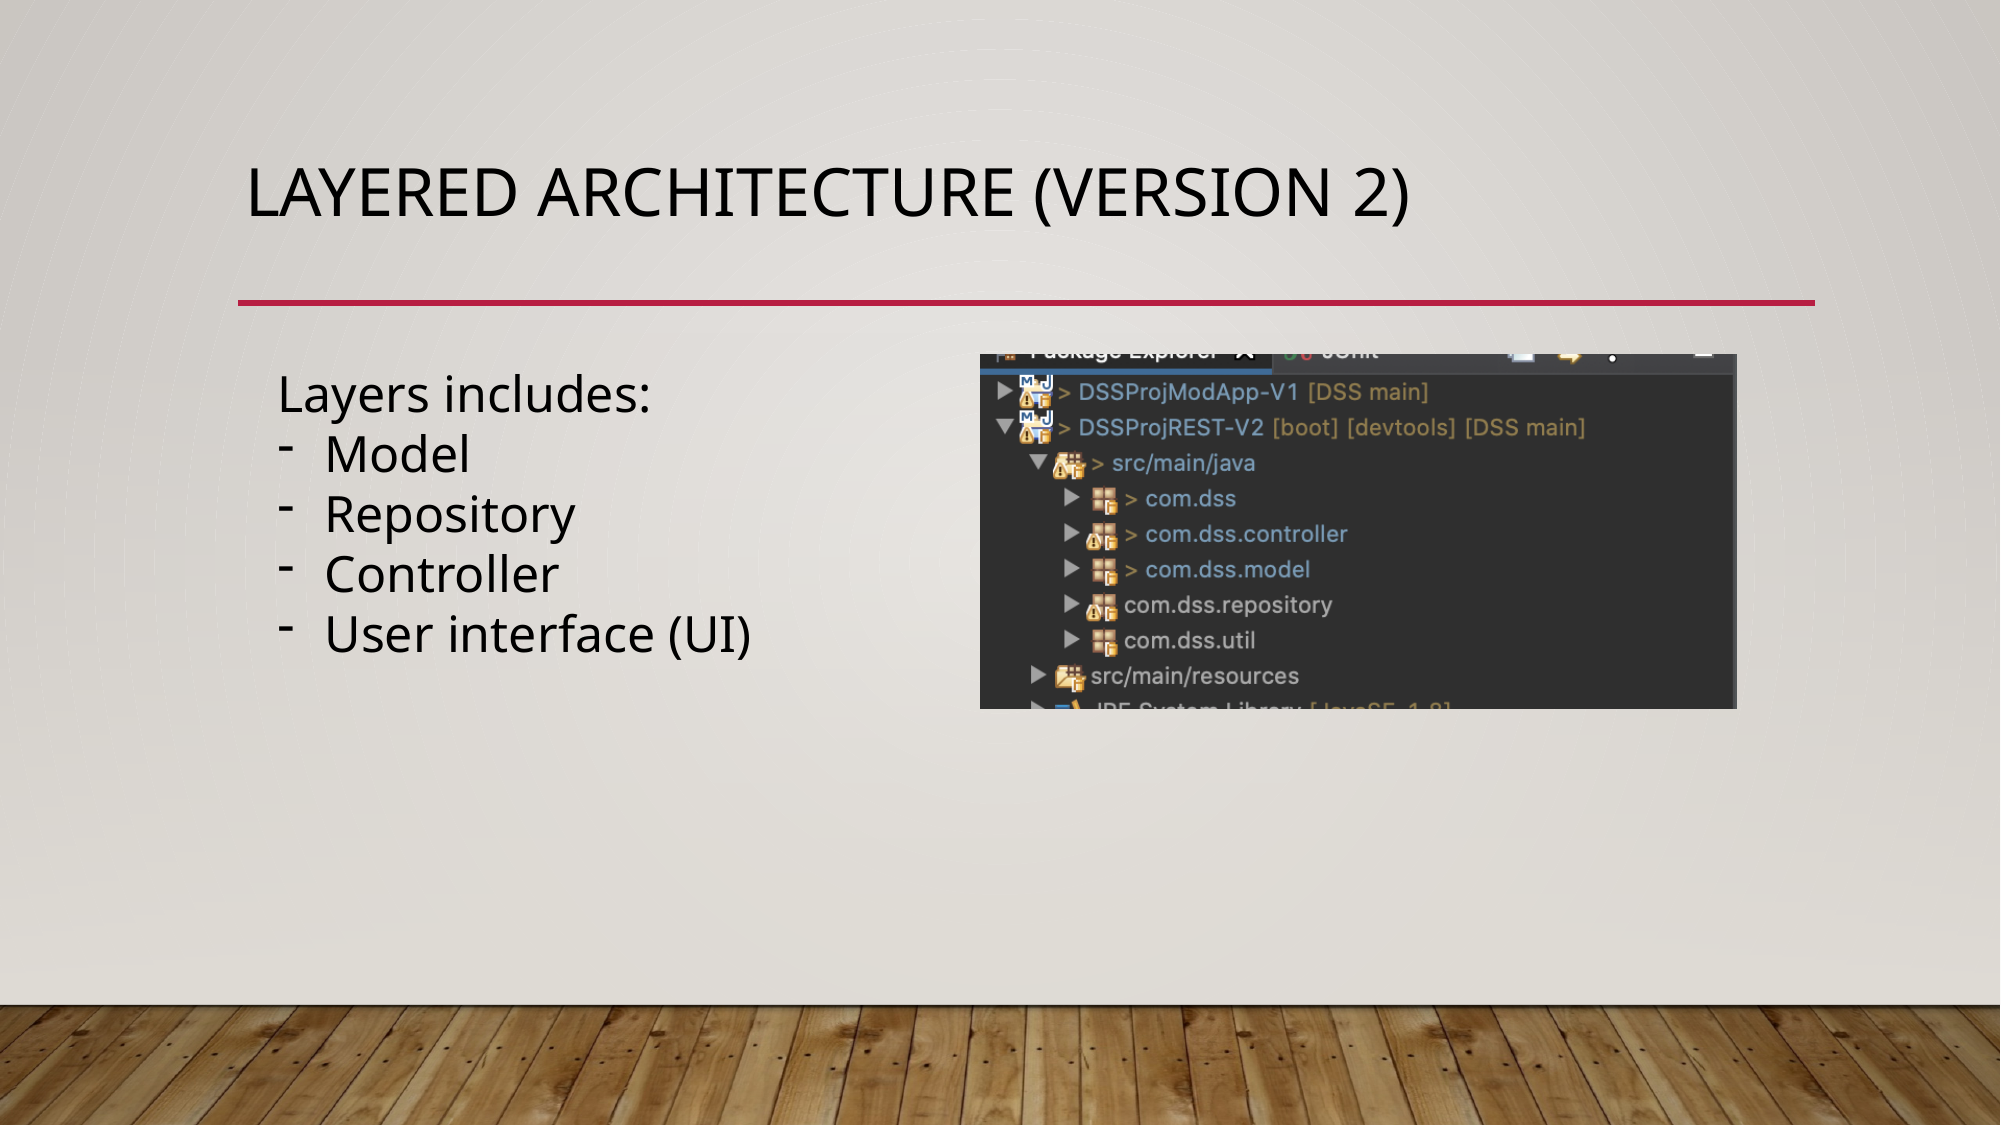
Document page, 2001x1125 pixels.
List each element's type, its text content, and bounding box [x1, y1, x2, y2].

text_box Layers includes: Model Repository Controller User interface (UI) [263, 354, 896, 670]
title Layered architecture (version 2) [229, 151, 1806, 282]
picture [0, 1005, 2000, 1125]
picture [980, 354, 1738, 710]
